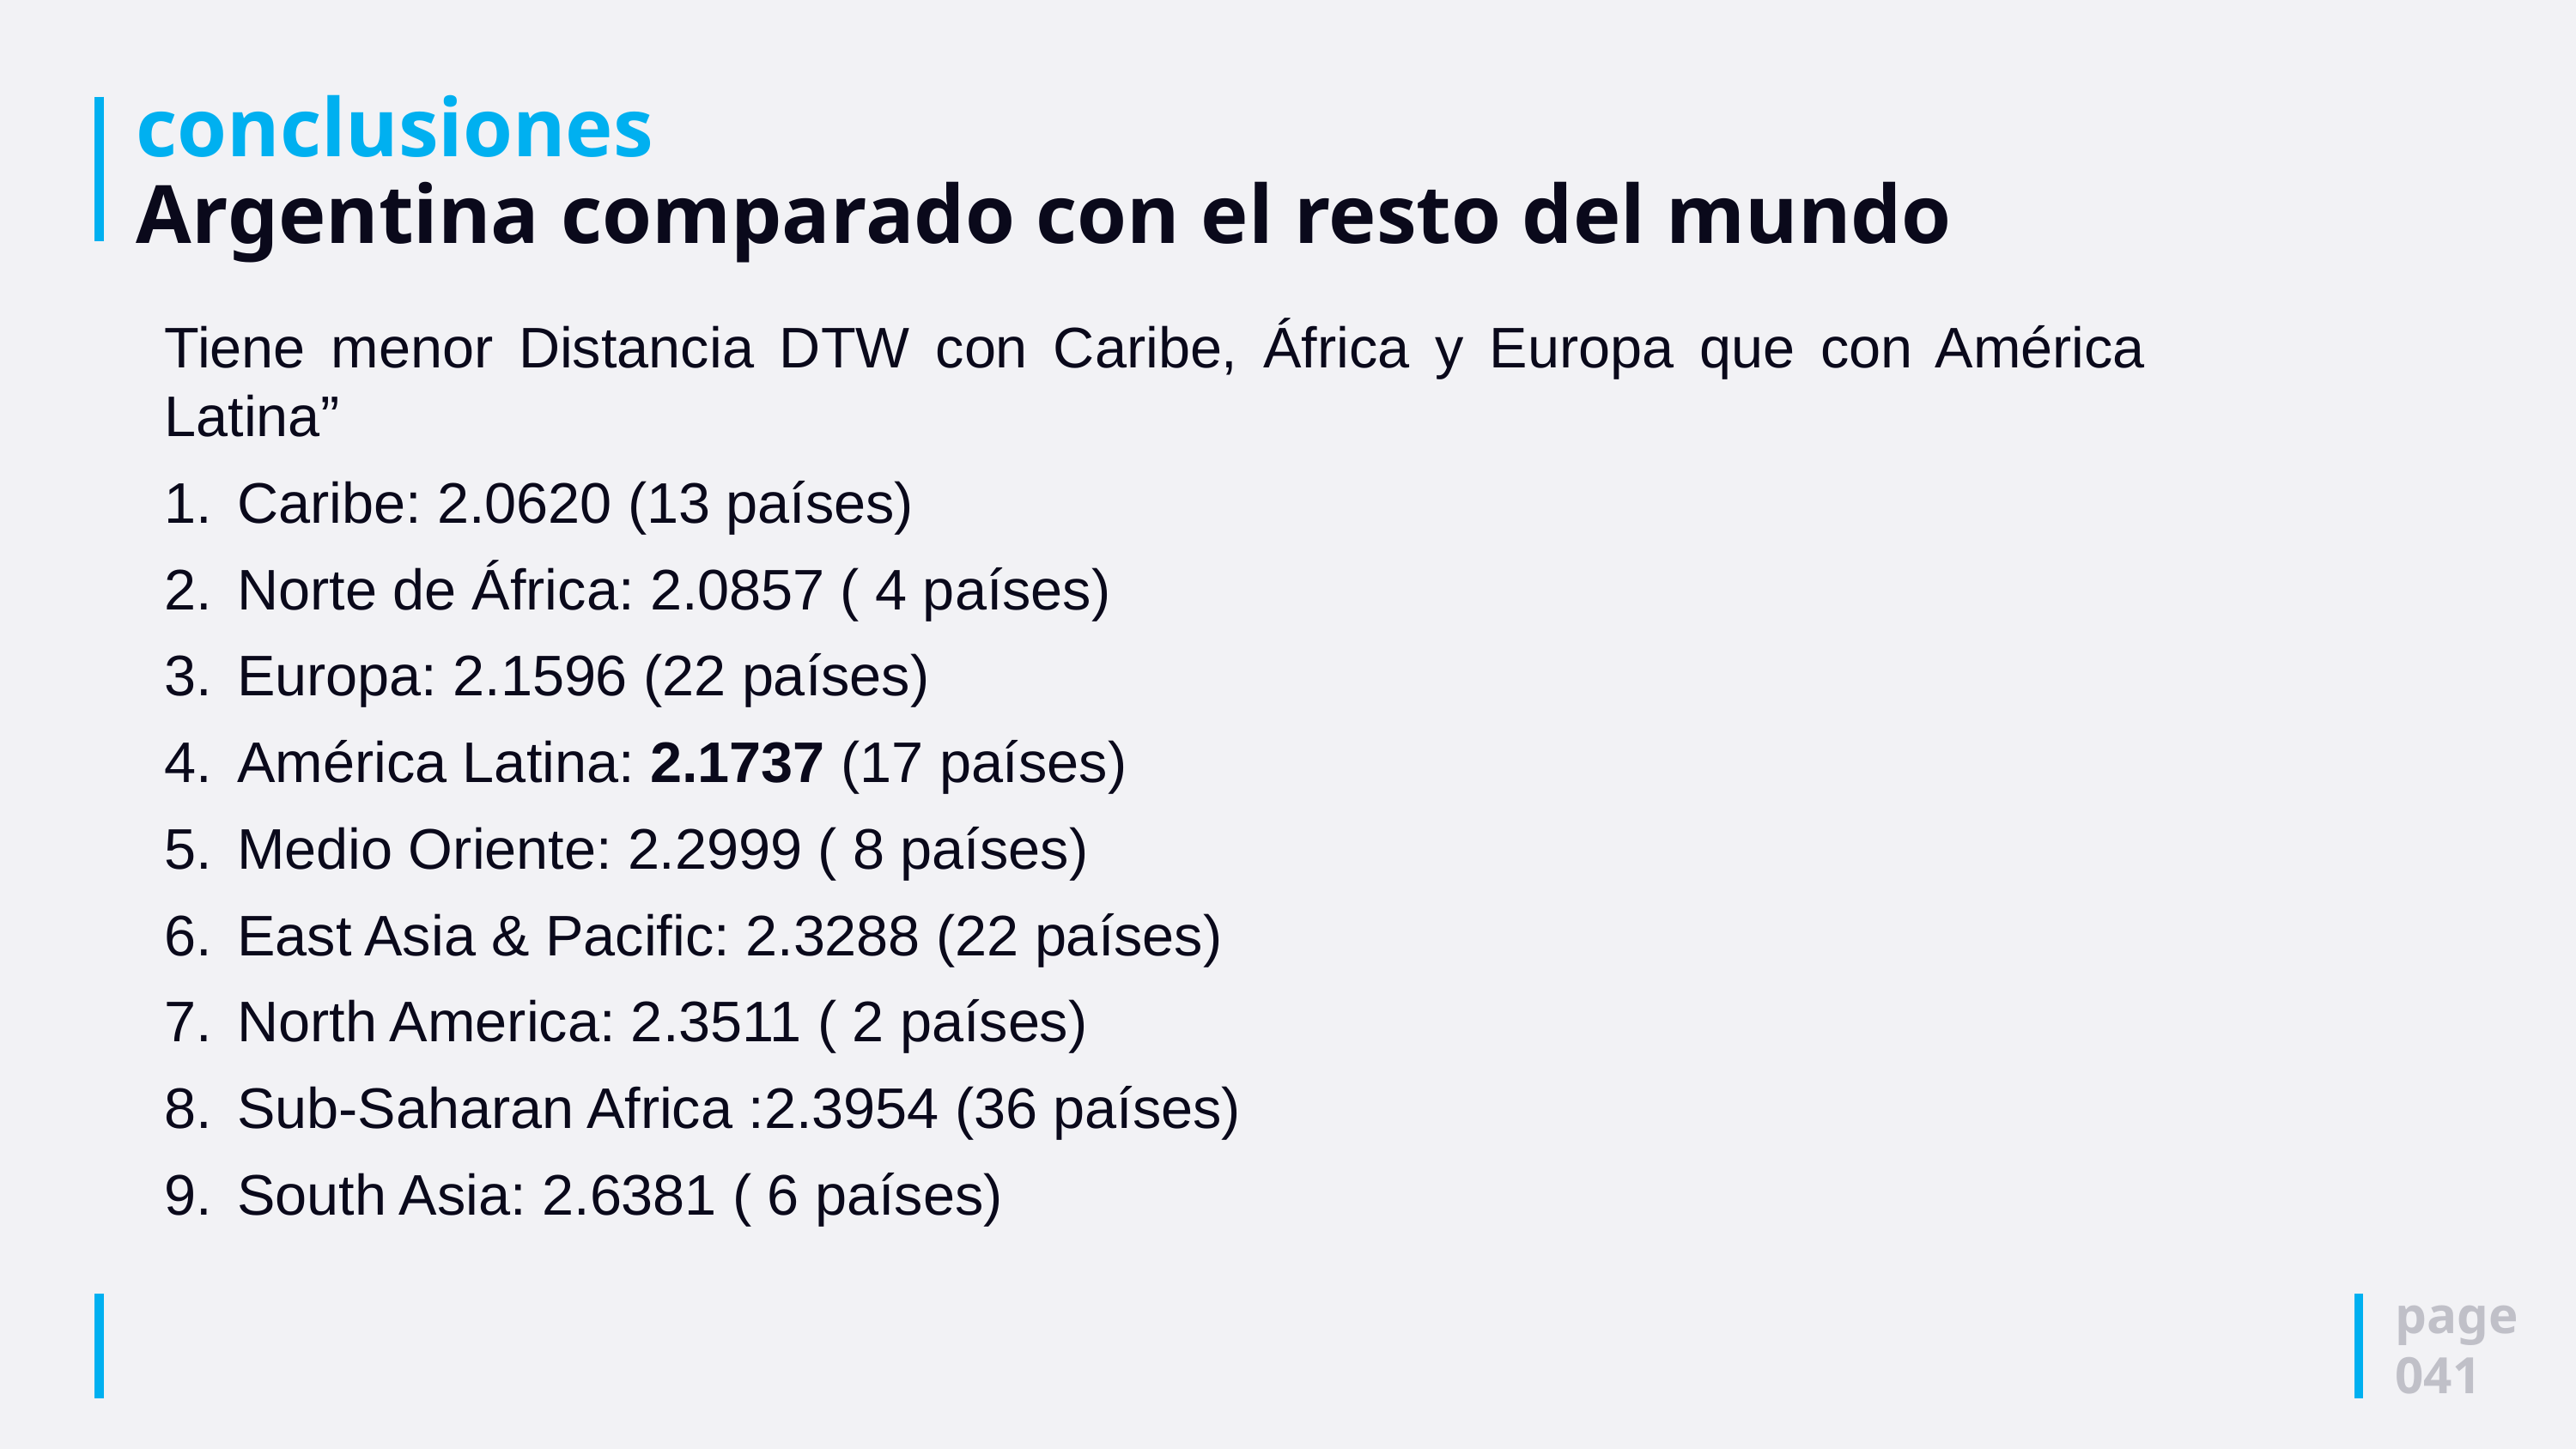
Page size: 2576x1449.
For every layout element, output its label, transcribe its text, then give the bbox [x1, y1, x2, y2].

title conclusiones Argentina comparado con el resto del mundo [123, 80, 2190, 270]
text_box Tiene menor Distancia DTW con Caribe, África y Europa que con América Latina” Caribe: 2.0620 (13 países) Norte de África: 2.0857 ( 4 países) Europa: 2.1596 (22 países) América Latina: 2.1737 (17 países) Medio Oriente: 2.2999 ( 8 países) East Asia & Pacific: 2.3288 (22 países) North America: 2.3511 ( 2 países) Sub-Saharan Africa :2.3954 (36 países) South Asia: 2.6381 ( 6 países) [152, 304, 2160, 1234]
slide_number page 041 [2383, 1277, 2576, 1412]
